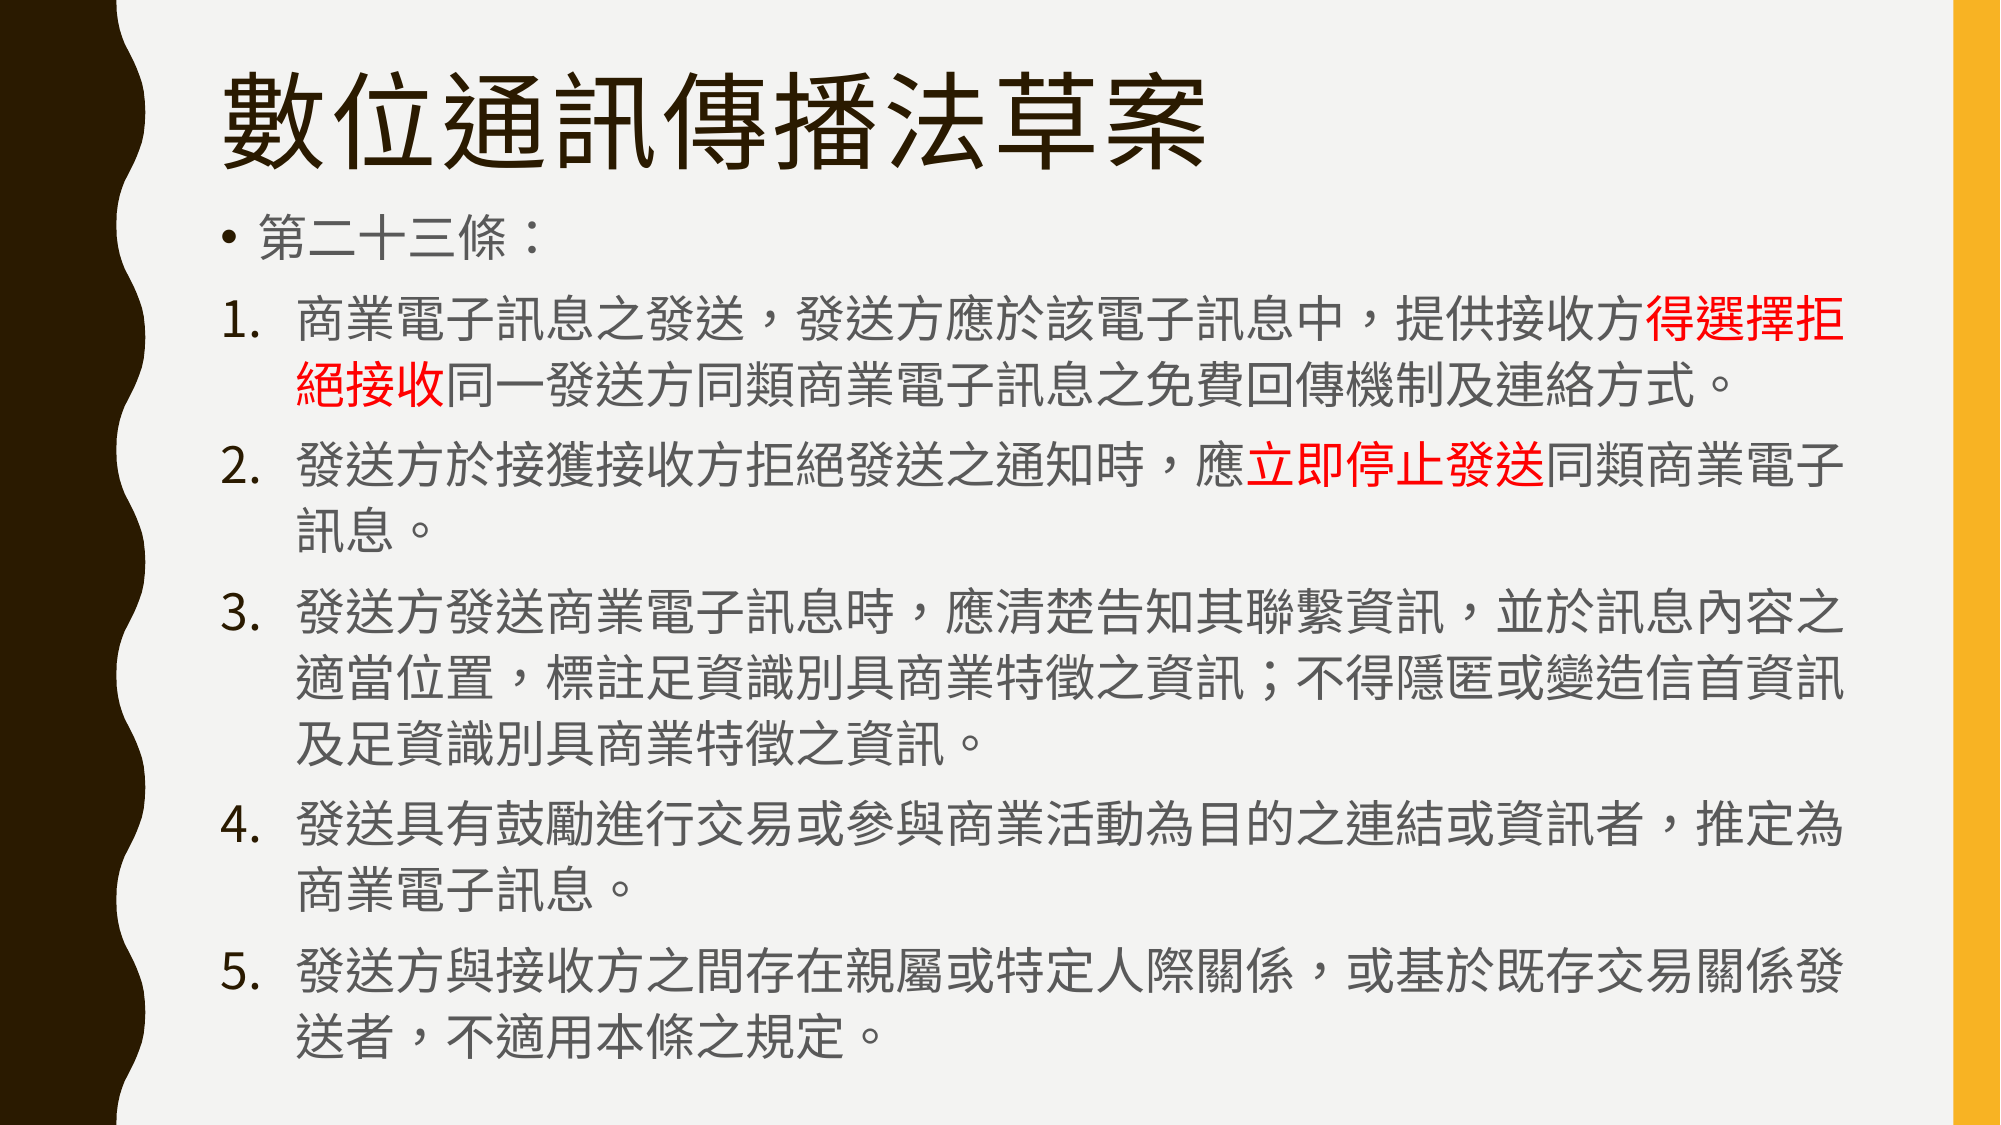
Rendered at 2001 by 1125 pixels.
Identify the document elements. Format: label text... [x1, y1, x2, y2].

list 第二十三條： 商業電子訊息之發送，發送方應於該電子訊息中，提供接收方得選擇拒絕接收同一發送方同類商業電子訊息之免費回傳機制及連絡方式。 發送方於接獲接收方拒絕發送之通知時，應立即停止發送同類商業電子訊息。 發送方發送商業電子訊息時，應清楚告知其聯繫資訊，並於訊息內容之適當位置，標註足資識別具商業特徵之資訊；不得隱匿或變造信首資訊及足資識別具商業特徵之資訊。 發送具有鼓勵進行交易或參與商業活動為目的之連結或資訊者，推定為商業電子訊息。 發送方與接收方之間存在親屬或特定人際關係，或基於既存交易關係發送者，不適用本條之規定。 [205, 193, 1875, 1080]
title 數位通訊傳播法草案 [205, 62, 1875, 193]
